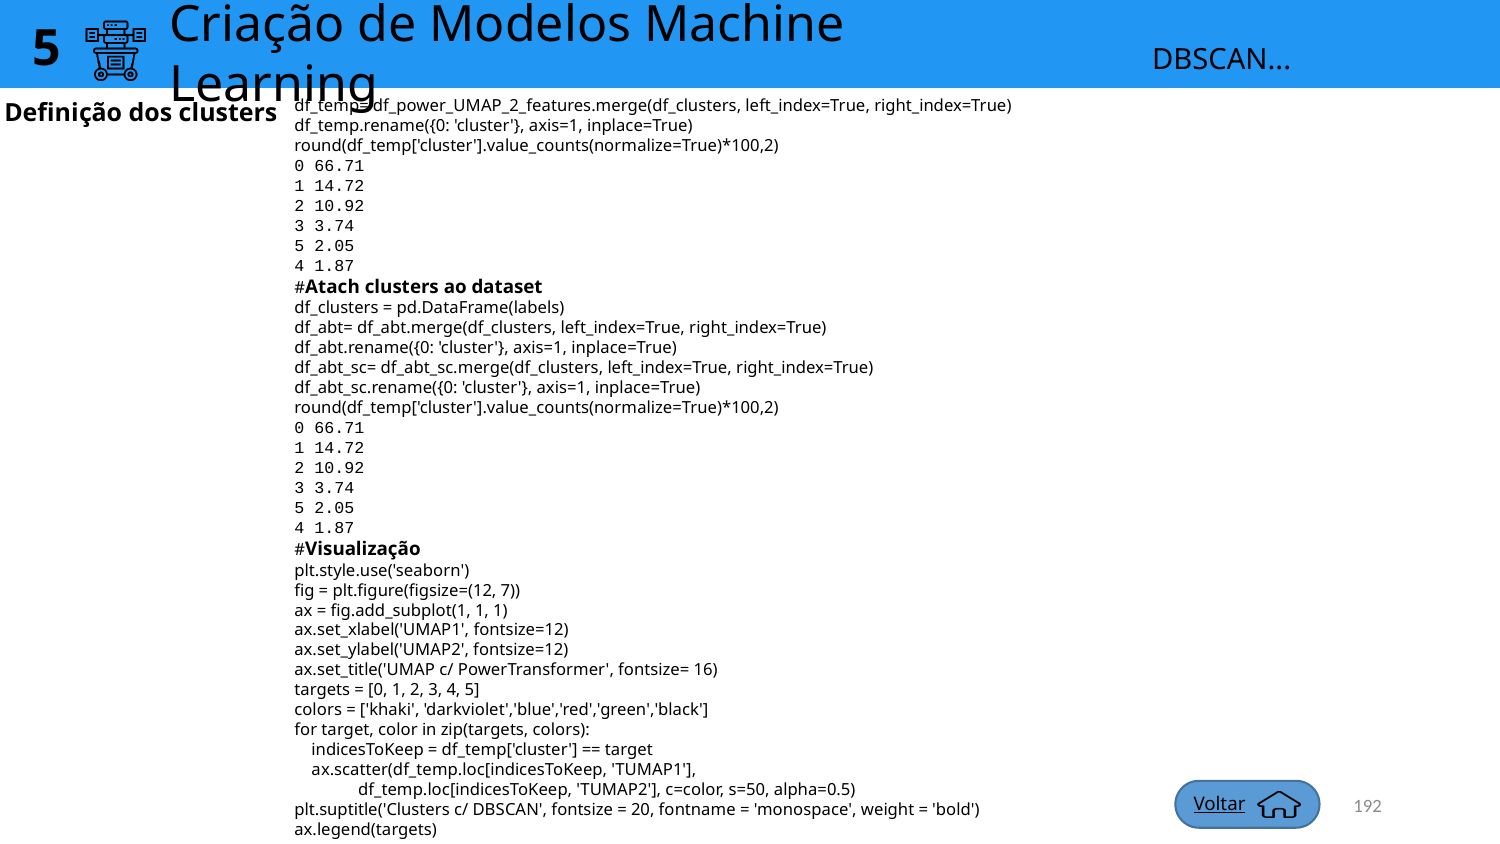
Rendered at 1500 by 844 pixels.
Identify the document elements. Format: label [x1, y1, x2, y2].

slide_number [1331, 782, 1397, 827]
text_box [1174, 779, 1321, 829]
picture [84, 19, 147, 82]
picture [1257, 791, 1301, 818]
text_box [0, 0, 1500, 844]
